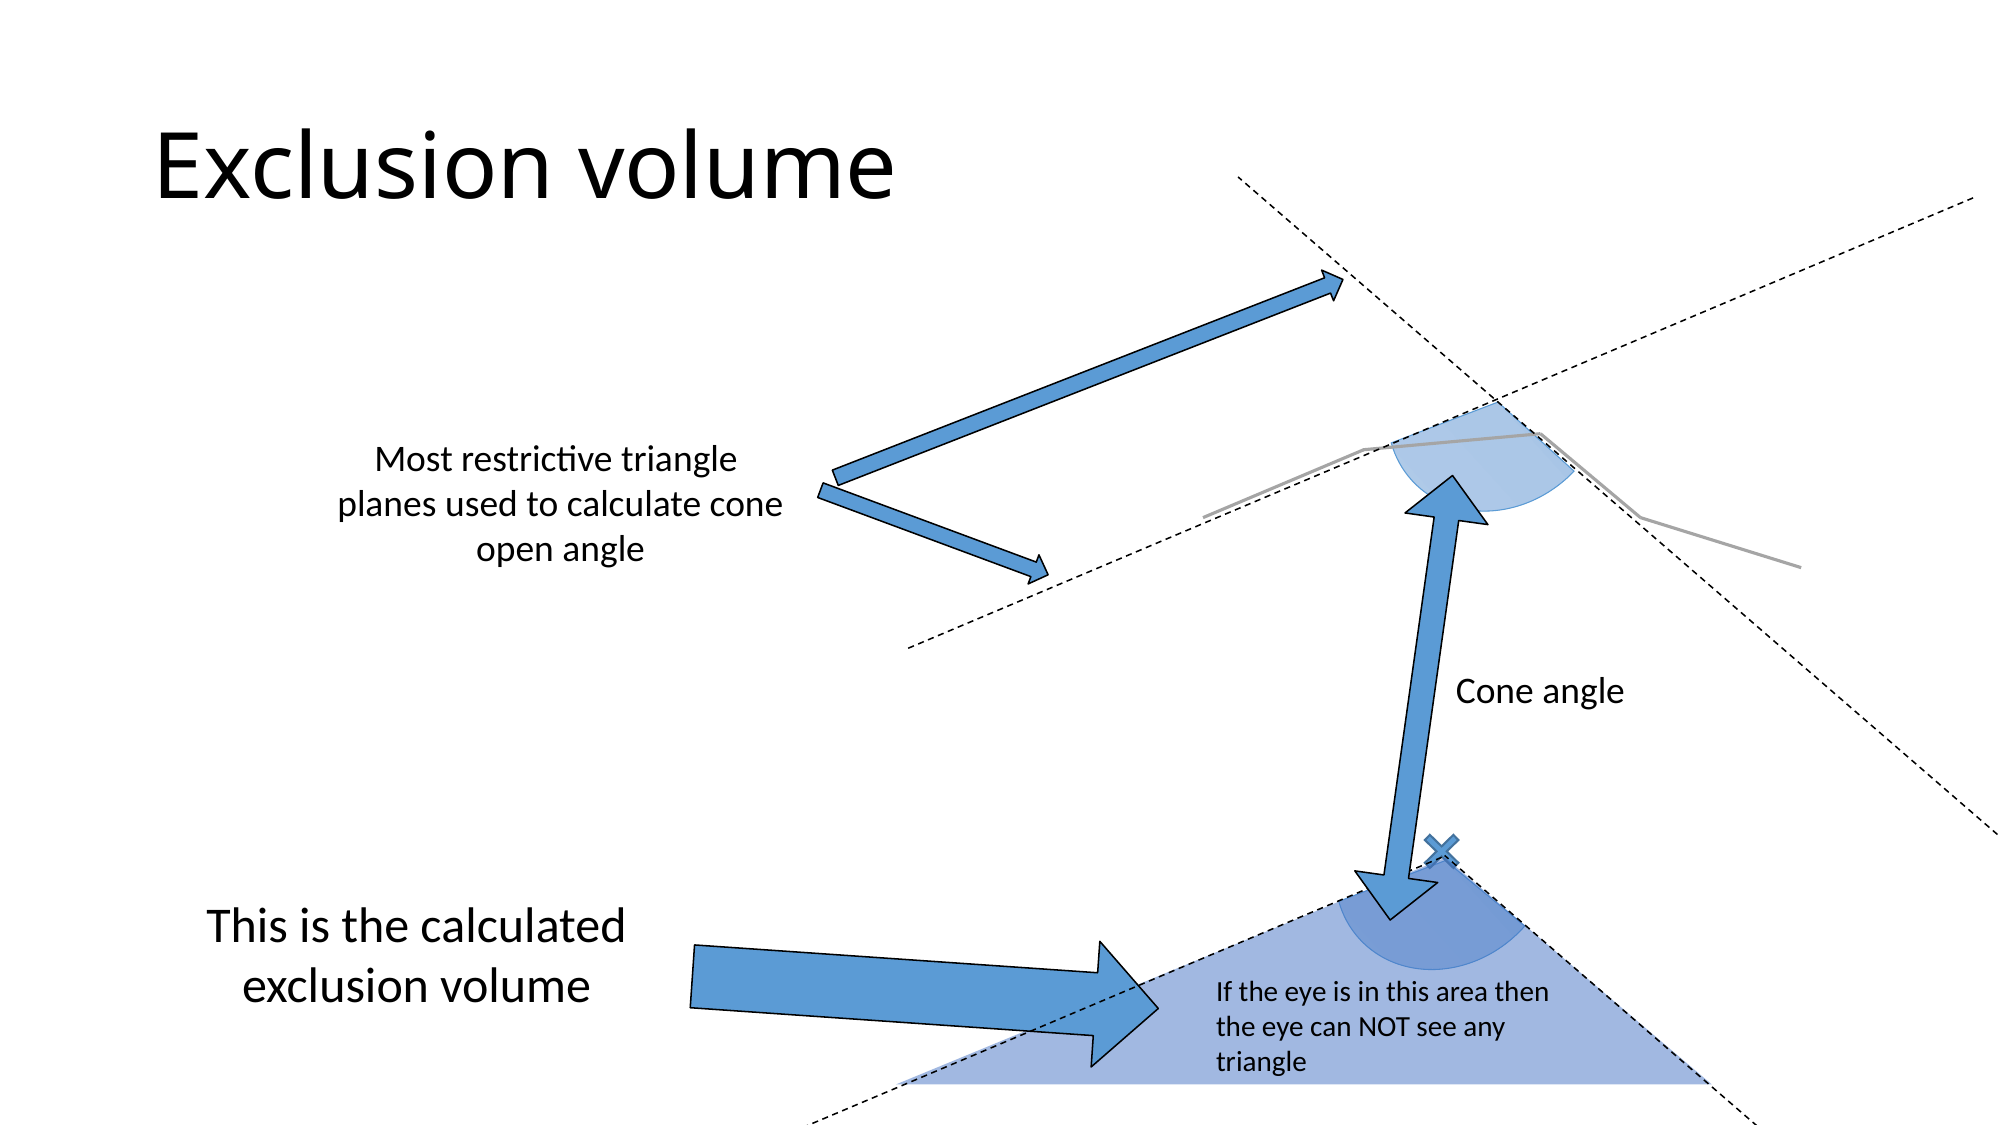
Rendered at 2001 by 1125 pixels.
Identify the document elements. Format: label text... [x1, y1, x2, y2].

text_box [1386, 835, 1415, 857]
text_box [832, 442, 904, 486]
text_box [1423, 835, 1460, 858]
title Exclusion volume [137, 59, 1863, 278]
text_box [372, 857, 1442, 1125]
text_box Most restrictive triangle planes used to calculate cone open angle [294, 426, 827, 577]
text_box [1237, 176, 1998, 835]
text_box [1444, 855, 2000, 1125]
text_box This is the calculated exclusion volume [119, 885, 372, 1021]
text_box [904, 197, 1974, 650]
text_box [817, 482, 904, 530]
